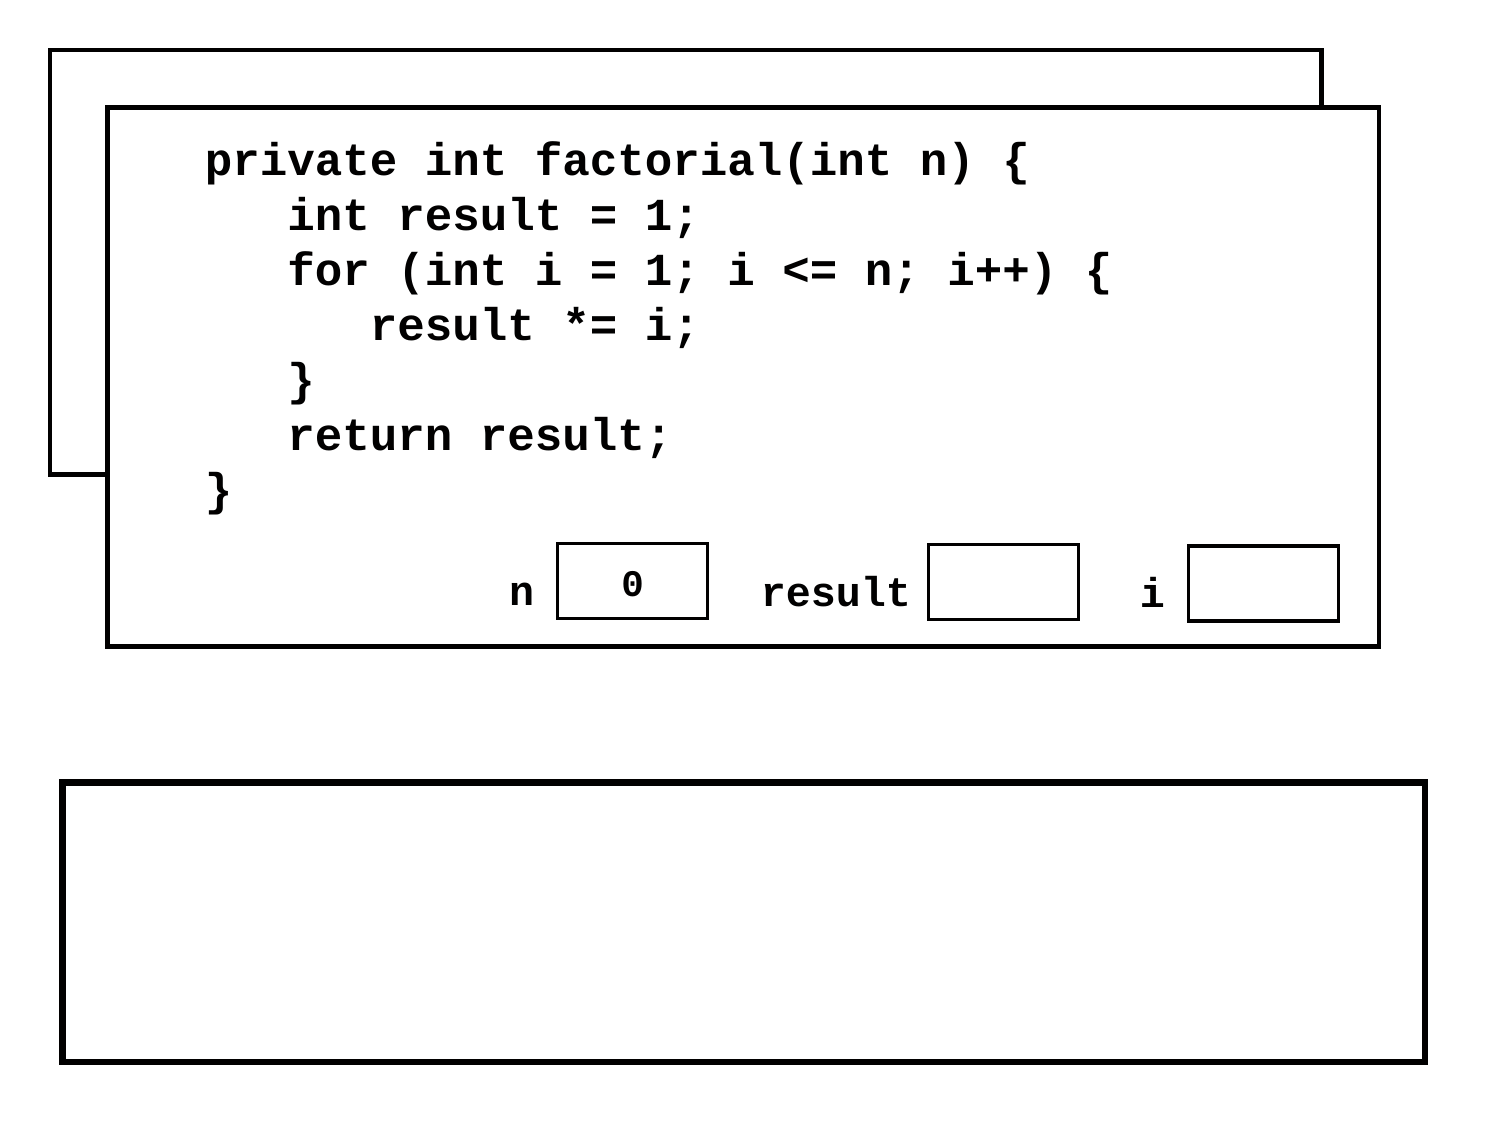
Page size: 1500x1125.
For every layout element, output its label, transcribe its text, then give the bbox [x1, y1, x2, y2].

text_box public void run() { for(int i = 0; i < MAX_NUM; i++) { println(i + "! = " + factorial(i)); } } [49, 49, 1322, 475]
text_box [928, 544, 1079, 620]
text_box 0 [557, 543, 708, 619]
text_box private int factorial(int n) { int result = 1; for (int i = 1; i <= n; i++) { result *= i; } return result; } [107, 107, 1380, 647]
text_box n [494, 556, 570, 621]
text_box [1188, 546, 1339, 621]
text_box i [1124, 558, 1200, 624]
text_box result [746, 557, 1024, 622]
text_box [62, 782, 1425, 1063]
